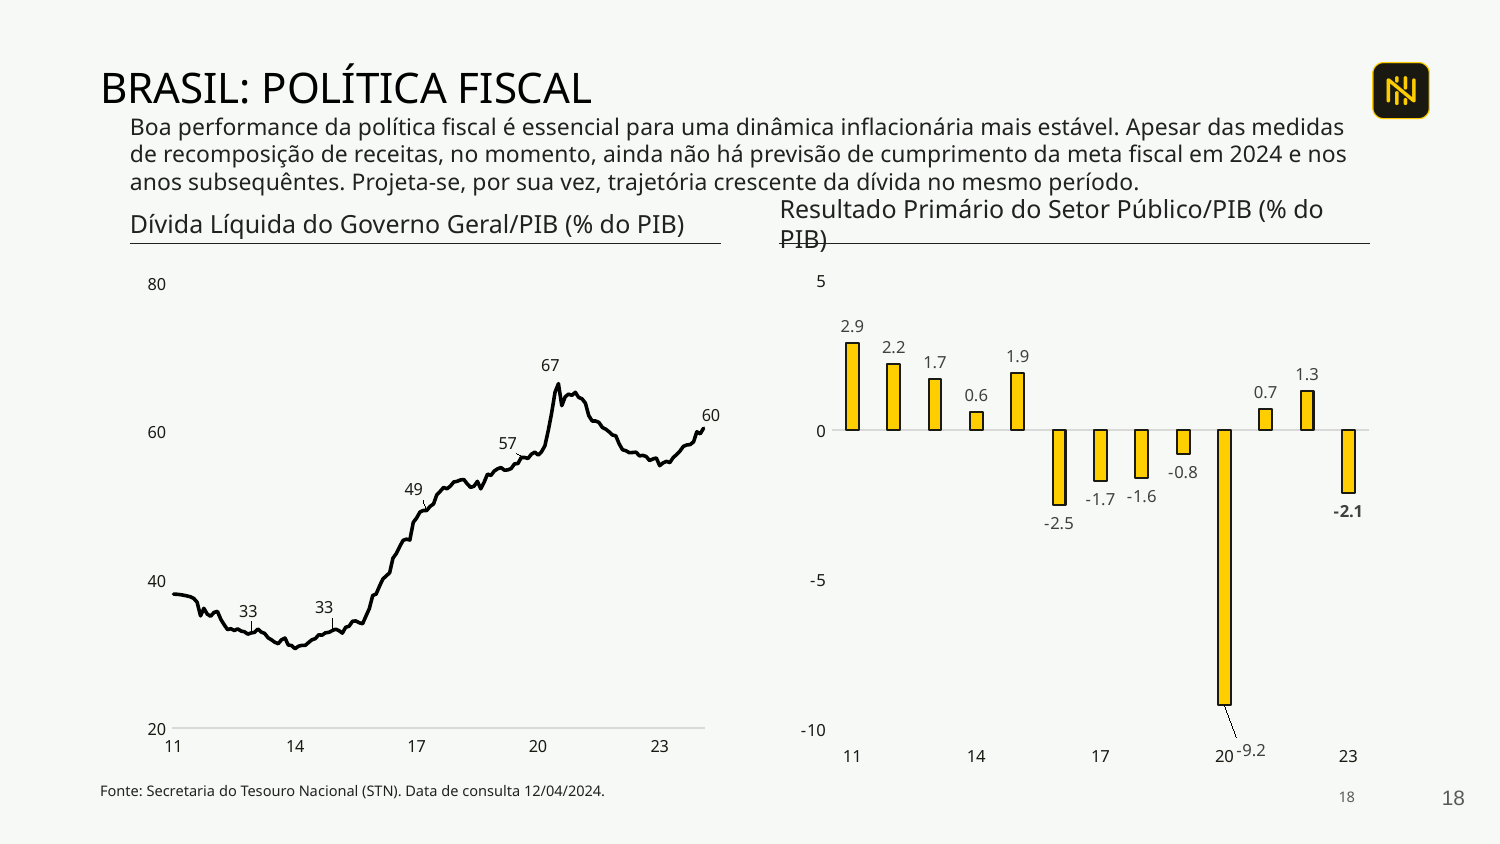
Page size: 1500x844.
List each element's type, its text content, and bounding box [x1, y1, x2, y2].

chart [779, 244, 1371, 783]
title BRASIL: POLÍTICA FISCAL [100, 61, 1370, 113]
chart [129, 244, 721, 783]
picture [1369, 60, 1433, 121]
list Resultado Primário do Setor Público/PIB (% do PIB) [779, 201, 1370, 244]
slide_number 18 [1389, 764, 1480, 830]
list Boa performance da política fiscal é essencial para uma dinâmica inflacionária mais estável. Apesar das medidas de recomposição de receitas, no momento, ainda não há previsão de cumprimento da meta fiscal em 2024 e nos anos subsequêntes. Projeta-se, por sua vez, trajetória crescente da dívida no mesmo período. [129, 112, 1370, 156]
list Dívida Líquida do Governo Geral/PIB (% do PIB) [129, 201, 721, 244]
list Fonte: Secretaria do Tesouro Nacional (STN). Data de consulta 12/04/2024. [100, 782, 1059, 813]
